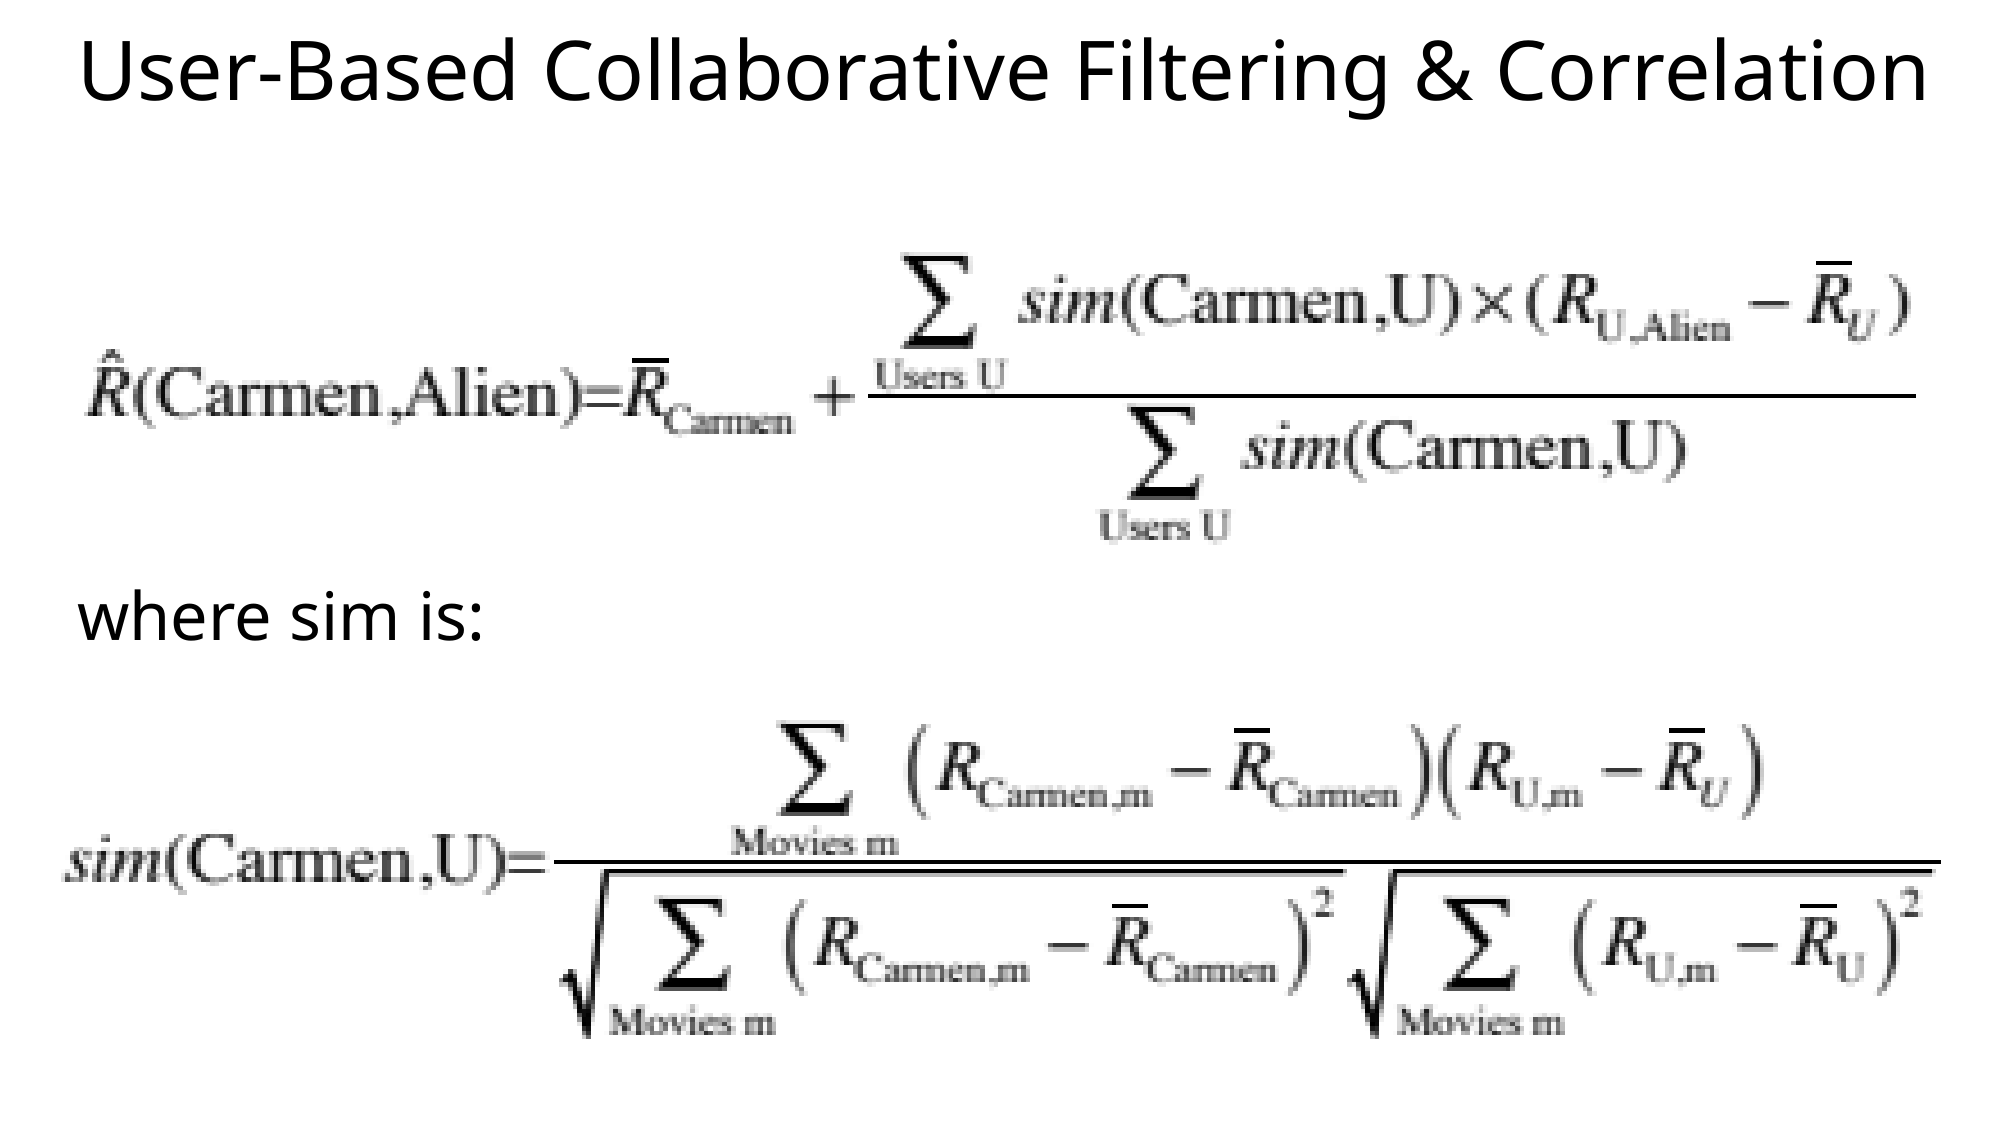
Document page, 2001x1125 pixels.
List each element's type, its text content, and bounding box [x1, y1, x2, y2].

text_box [74, 239, 1921, 546]
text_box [52, 706, 1947, 1049]
title User-Based Collaborative Filtering & Correlation [62, 29, 1953, 205]
list where sim is: [62, 566, 1953, 705]
